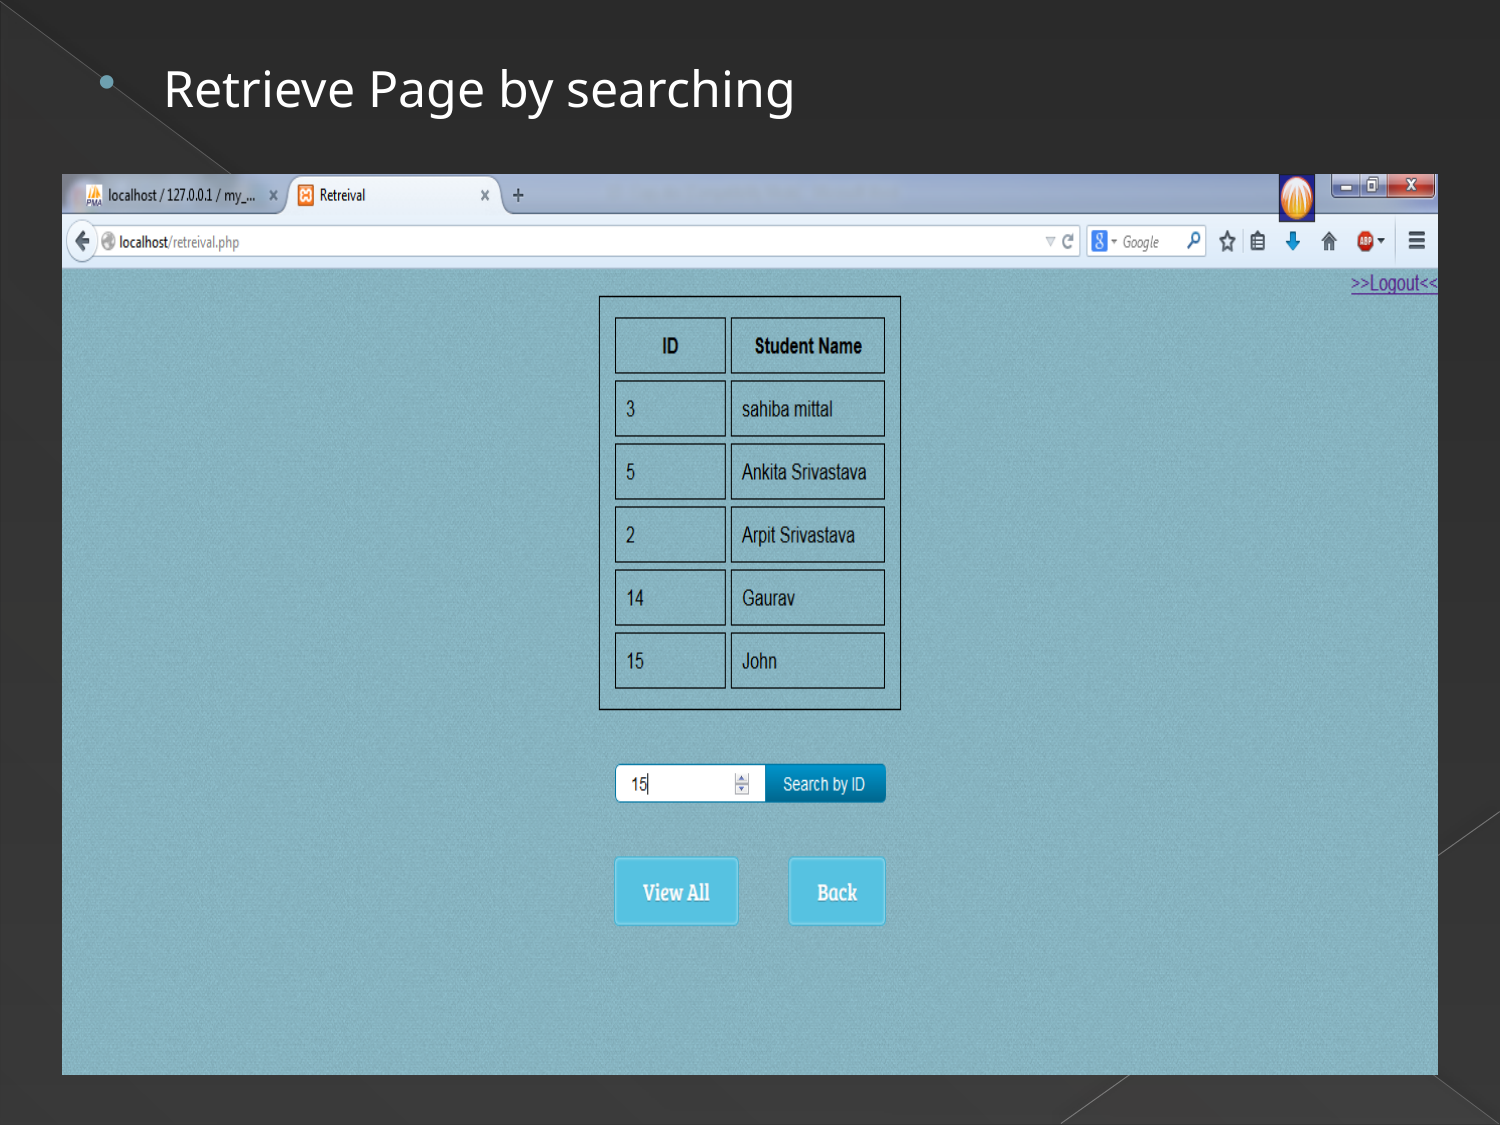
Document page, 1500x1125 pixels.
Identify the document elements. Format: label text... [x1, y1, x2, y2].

list Retrieve Page by searching [75, 50, 1425, 162]
picture [62, 174, 1438, 1076]
